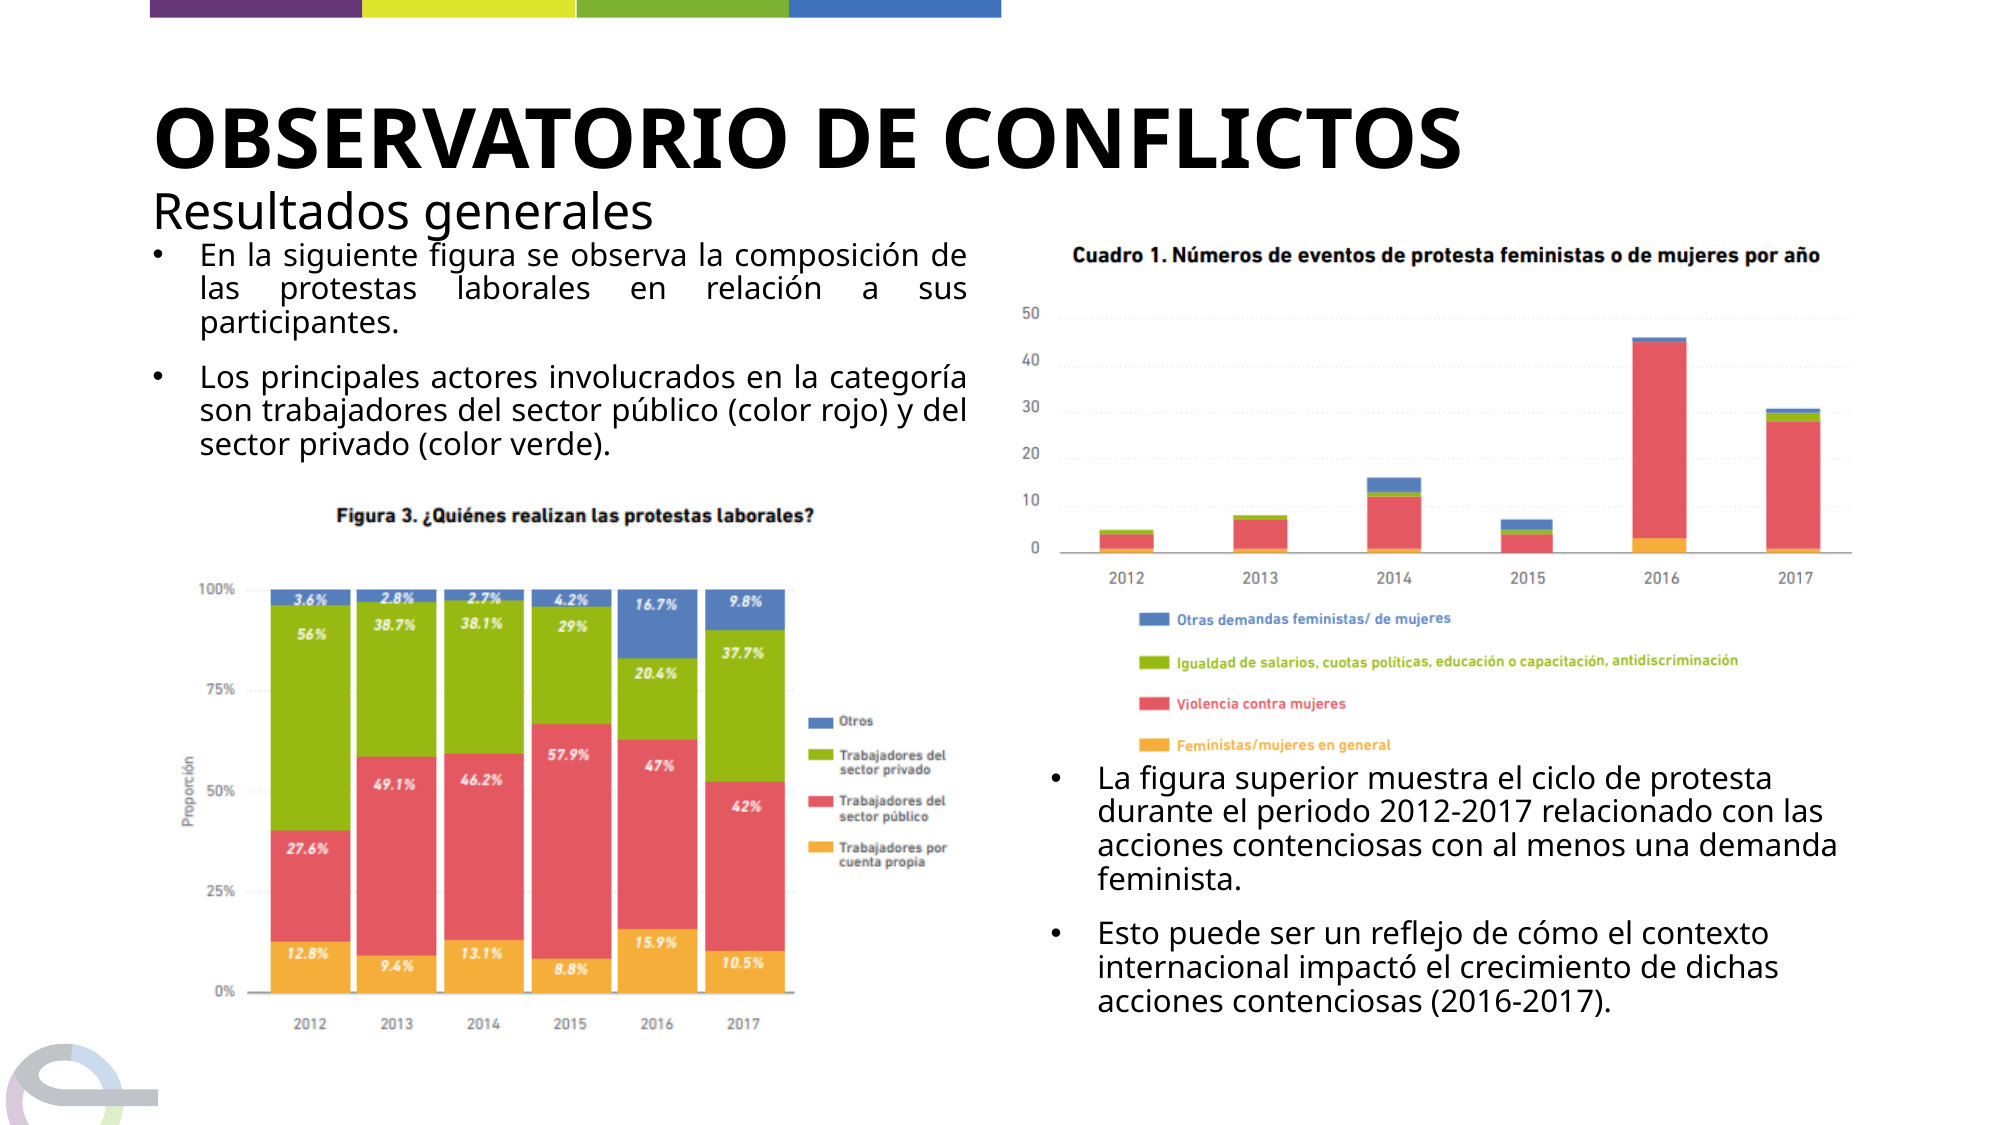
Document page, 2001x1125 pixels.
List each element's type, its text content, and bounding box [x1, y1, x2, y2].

list La figura superior muestra el ciclo de protesta durante el periodo 2012-2017 relacionado con las acciones contenciosas con al menos una demanda feminista. Esto puede ser un reflejo de cómo el contexto internacional impactó el crecimiento de dichas acciones contenciosas (2016-2017). [1035, 891, 1886, 1027]
picture [0, 1009, 173, 1125]
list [171, 499, 979, 1067]
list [1001, 233, 1852, 776]
title Observatorio de Conflictos Resultados generales [137, 59, 1863, 278]
list En la siguiente figura se observa la composición de las protestas laborales en relación a sus participantes. Los principales actores involucrados en la categoría son trabajadores del sector público (color rojo) y del sector privado (color verde). [137, 275, 984, 470]
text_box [149, 0, 1002, 18]
